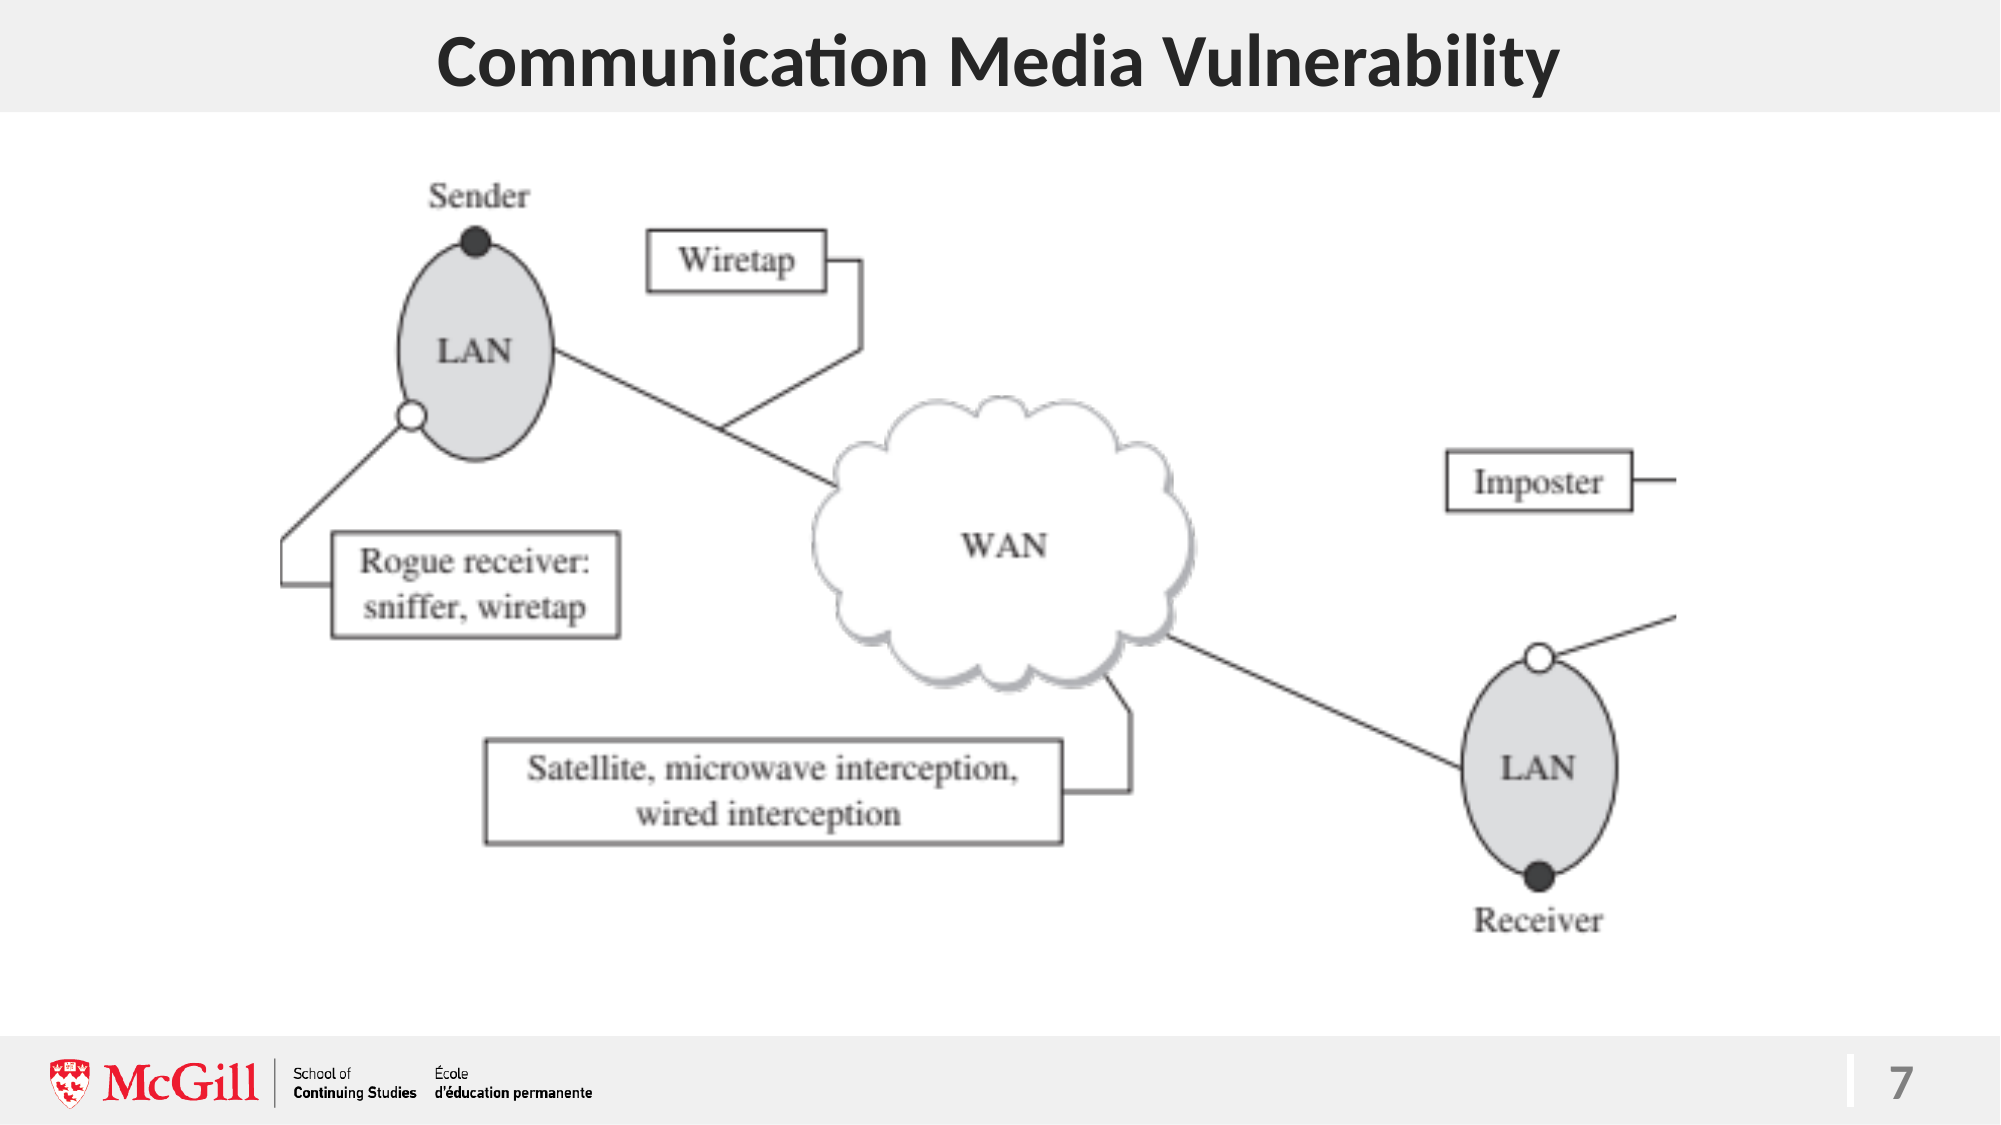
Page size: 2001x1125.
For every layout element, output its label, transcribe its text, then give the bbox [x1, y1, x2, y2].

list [249, 175, 1694, 937]
picture [50, 1058, 592, 1109]
title Communication Media Vulnerability [0, 0, 2000, 113]
